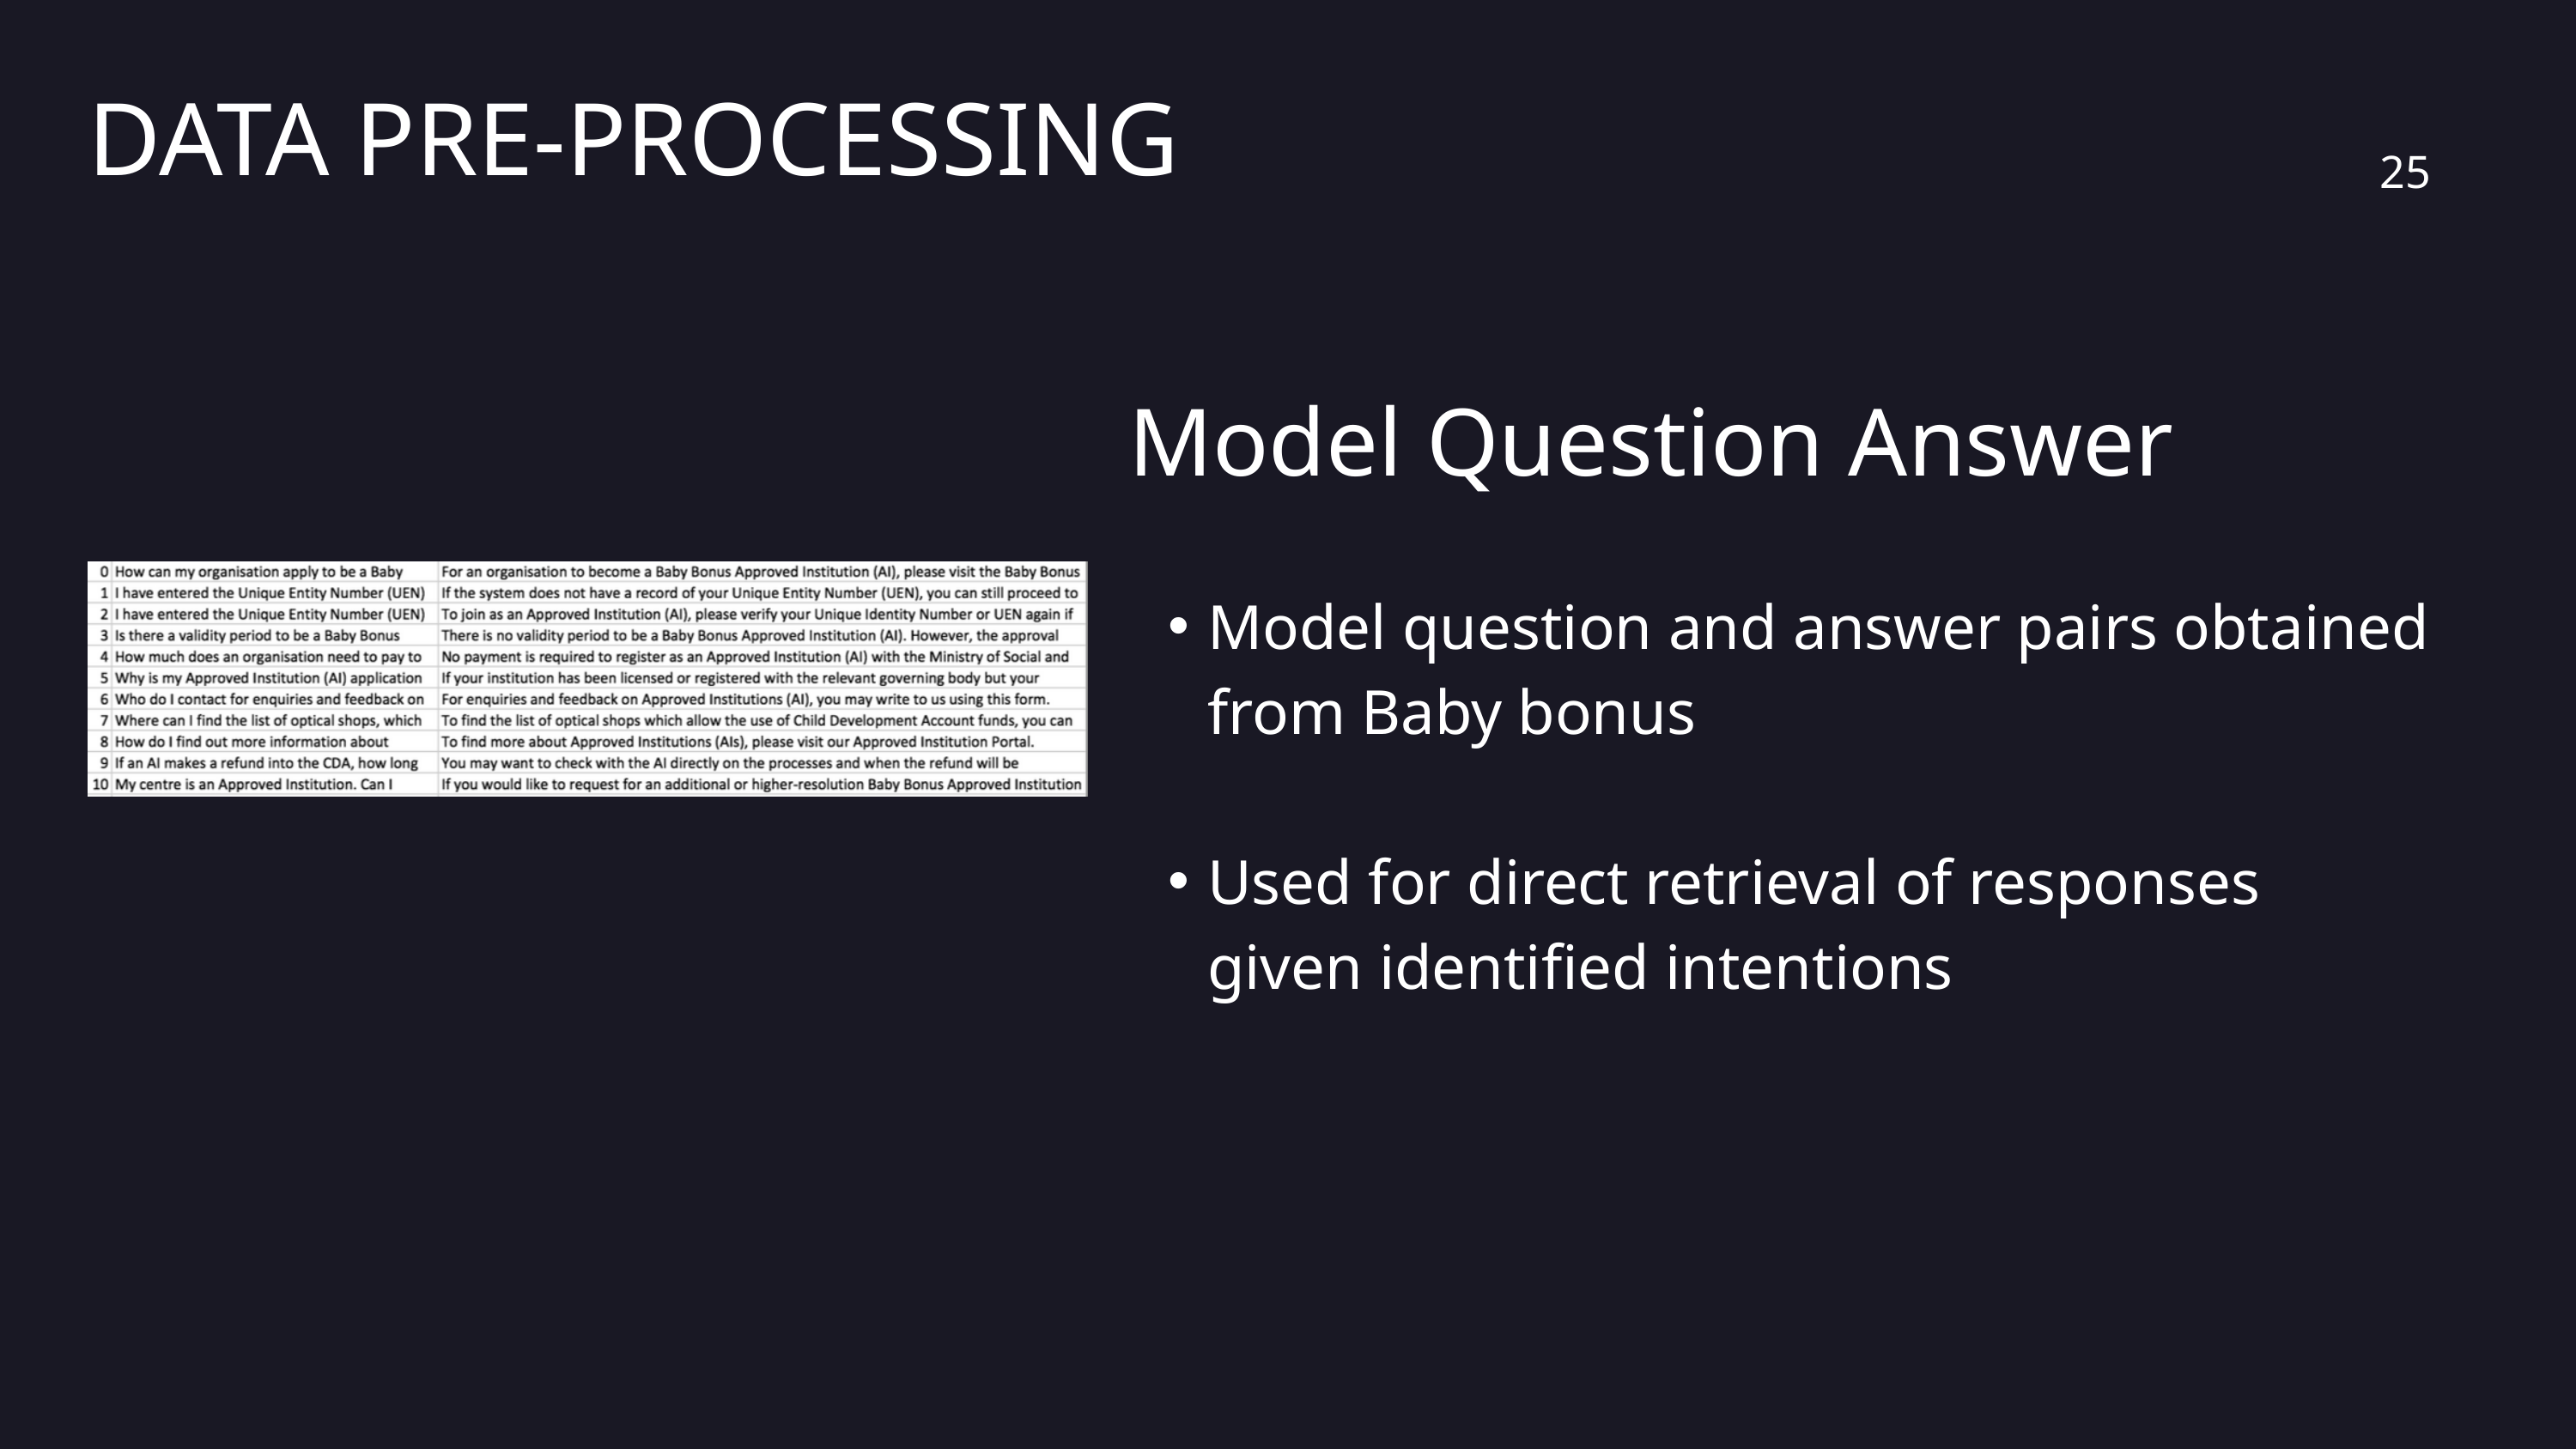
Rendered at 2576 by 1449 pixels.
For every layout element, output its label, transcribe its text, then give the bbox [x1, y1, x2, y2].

text_box 25 [2251, 143, 2432, 197]
text_box DATA PRE-PROCESSING [88, 85, 2087, 197]
text_box Model question and answer pairs obtained from Baby bonus Used for direct retrieval of responses given identified intentions [1128, 576, 2432, 1087]
text_box Model Question Answer [1128, 391, 2204, 494]
picture [88, 561, 1088, 797]
